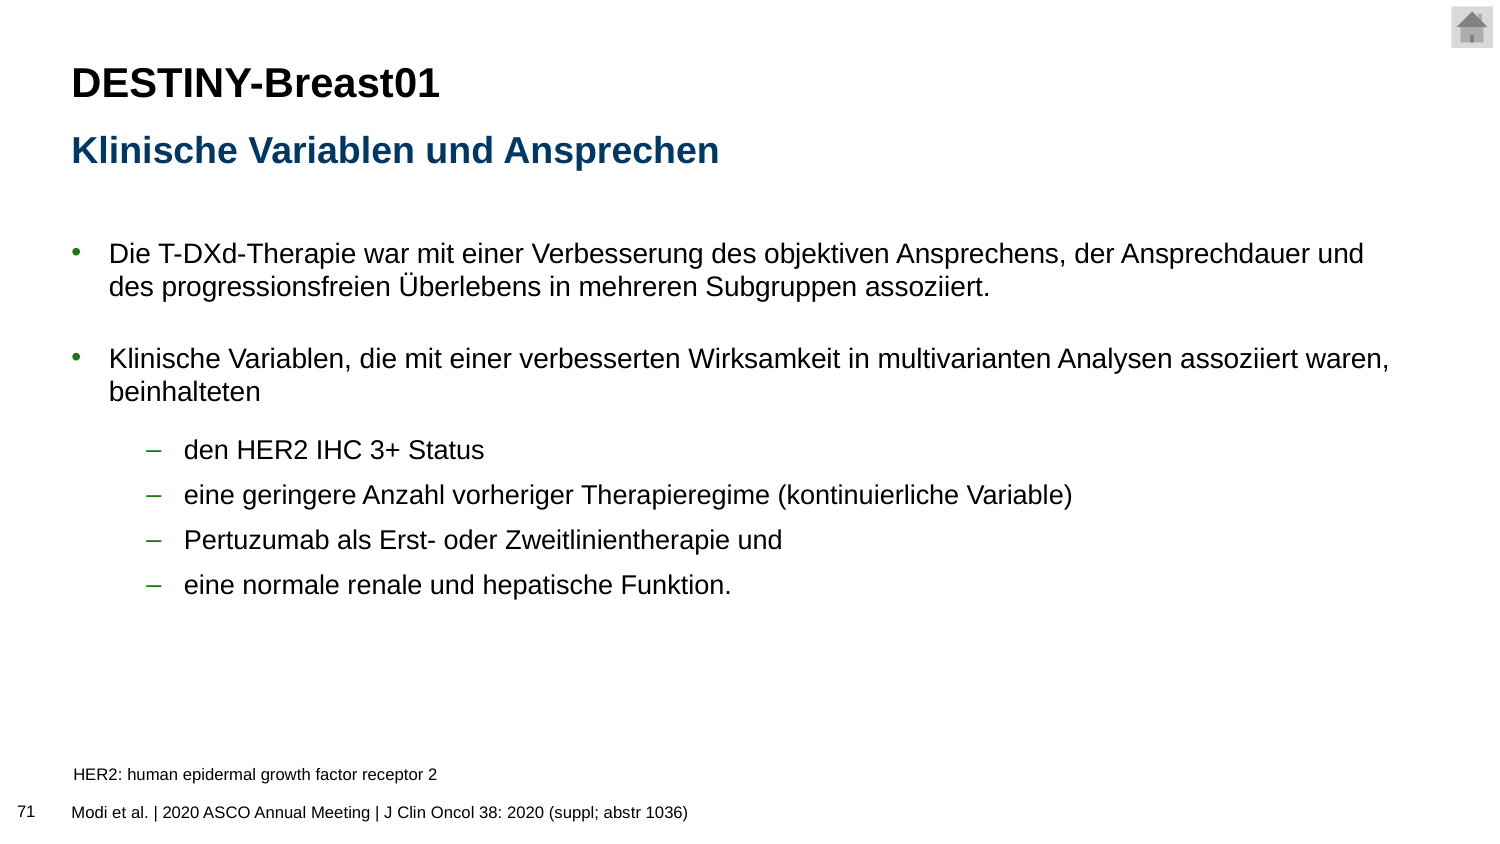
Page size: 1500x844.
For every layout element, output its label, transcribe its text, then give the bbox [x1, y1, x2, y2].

subtitle Klinische Variablen und Ansprechen [71, 119, 1430, 178]
list Die T-DXd-Therapie war mit einer Verbesserung des objektiven Ansprechens, der Ansprechdauer und des progressionsfreien Überlebens in mehreren Subgruppen assoziiert. Klinische Variablen, die mit einer verbesserten Wirksamkeit in multivarianten Analysen assoziiert waren, beinhalteten den HER2 IHC 3+ Status eine geringere Anzahl vorheriger Therapieregime (kontinuierliche Variable) Pertuzumab als Erst- oder Zweitlinientherapie und eine normale renale und hepatische Funktion. [71, 227, 1429, 689]
footer Modi et al. | 2020 ASCO Annual Meeting | J Clin Oncol 38: 2020 (suppl; abstr 1036) [71, 794, 1430, 832]
title DESTINY-Breast01 [71, 44, 1430, 119]
text_box HER2: human epidermal growth factor receptor 2 [73, 763, 1432, 785]
slide_number 71 [2, 790, 68, 829]
